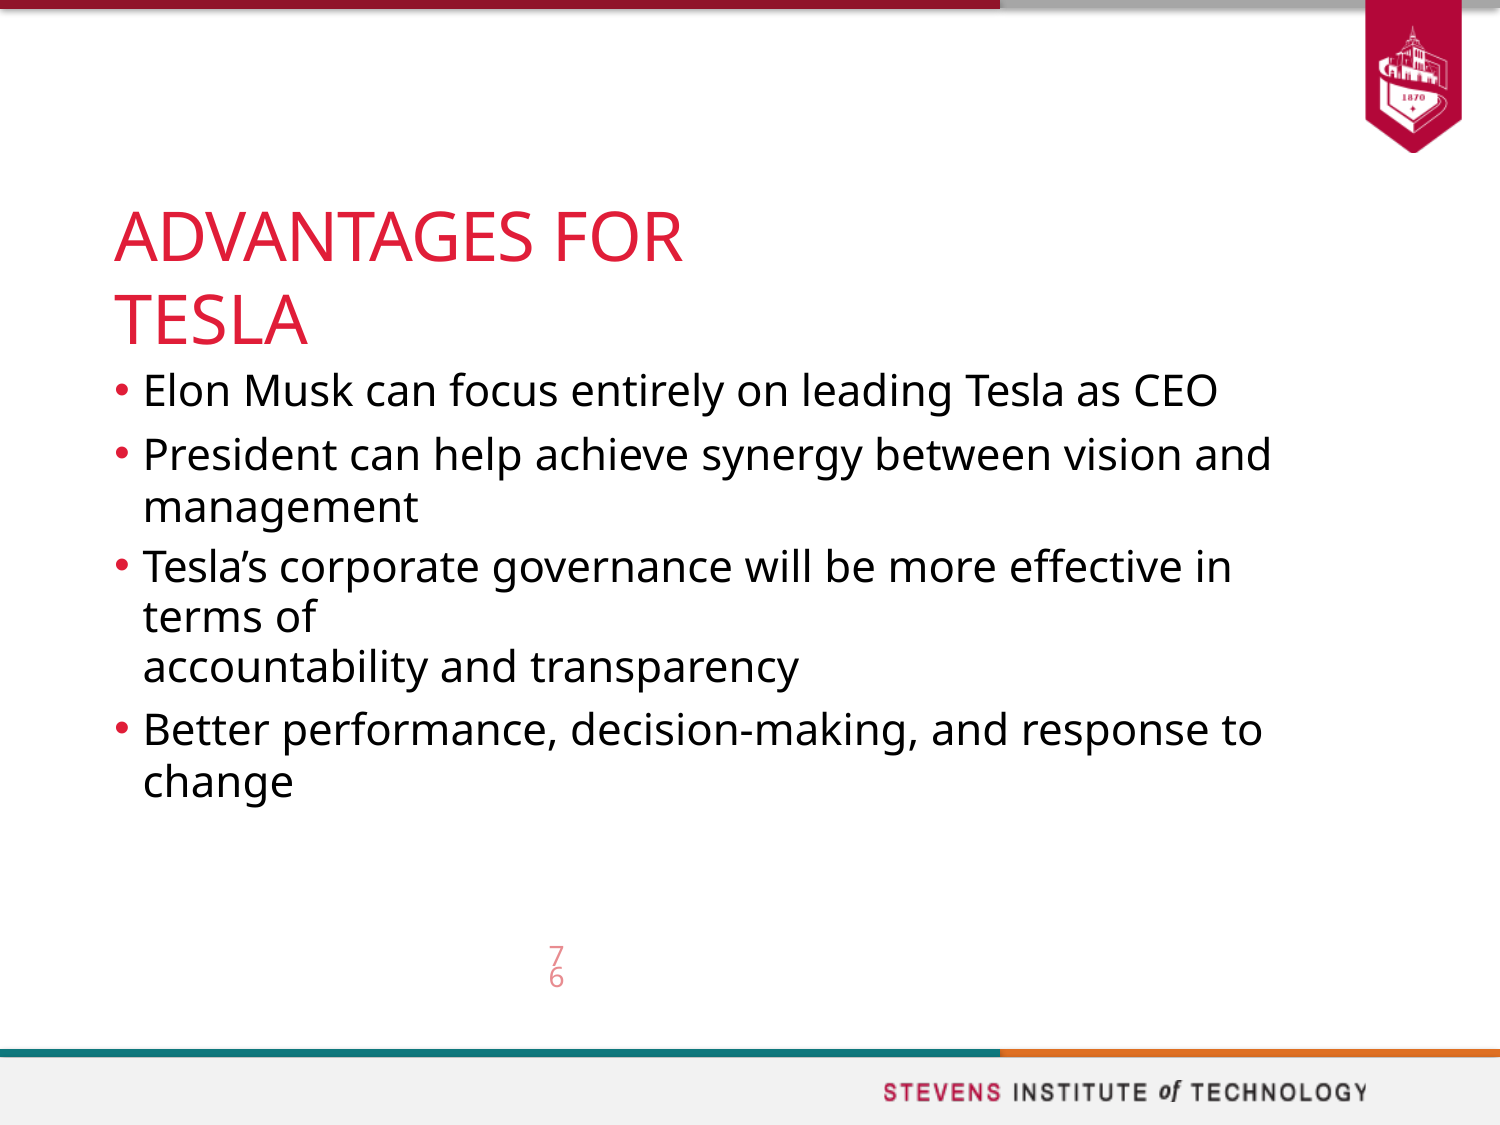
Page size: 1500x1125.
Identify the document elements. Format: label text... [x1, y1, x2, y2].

text_box Elon Musk can focus entirely on leading Tesla as CEO President can help achieve synergy between vision and management Tesla’s corporate governance will be more effective in terms of accountability and transparency Better performance, decision-making, and response to change [112, 351, 1342, 807]
title ADVANTAGES FOR TESLA [112, 191, 826, 351]
slide_number 76 [548, 807, 577, 1125]
